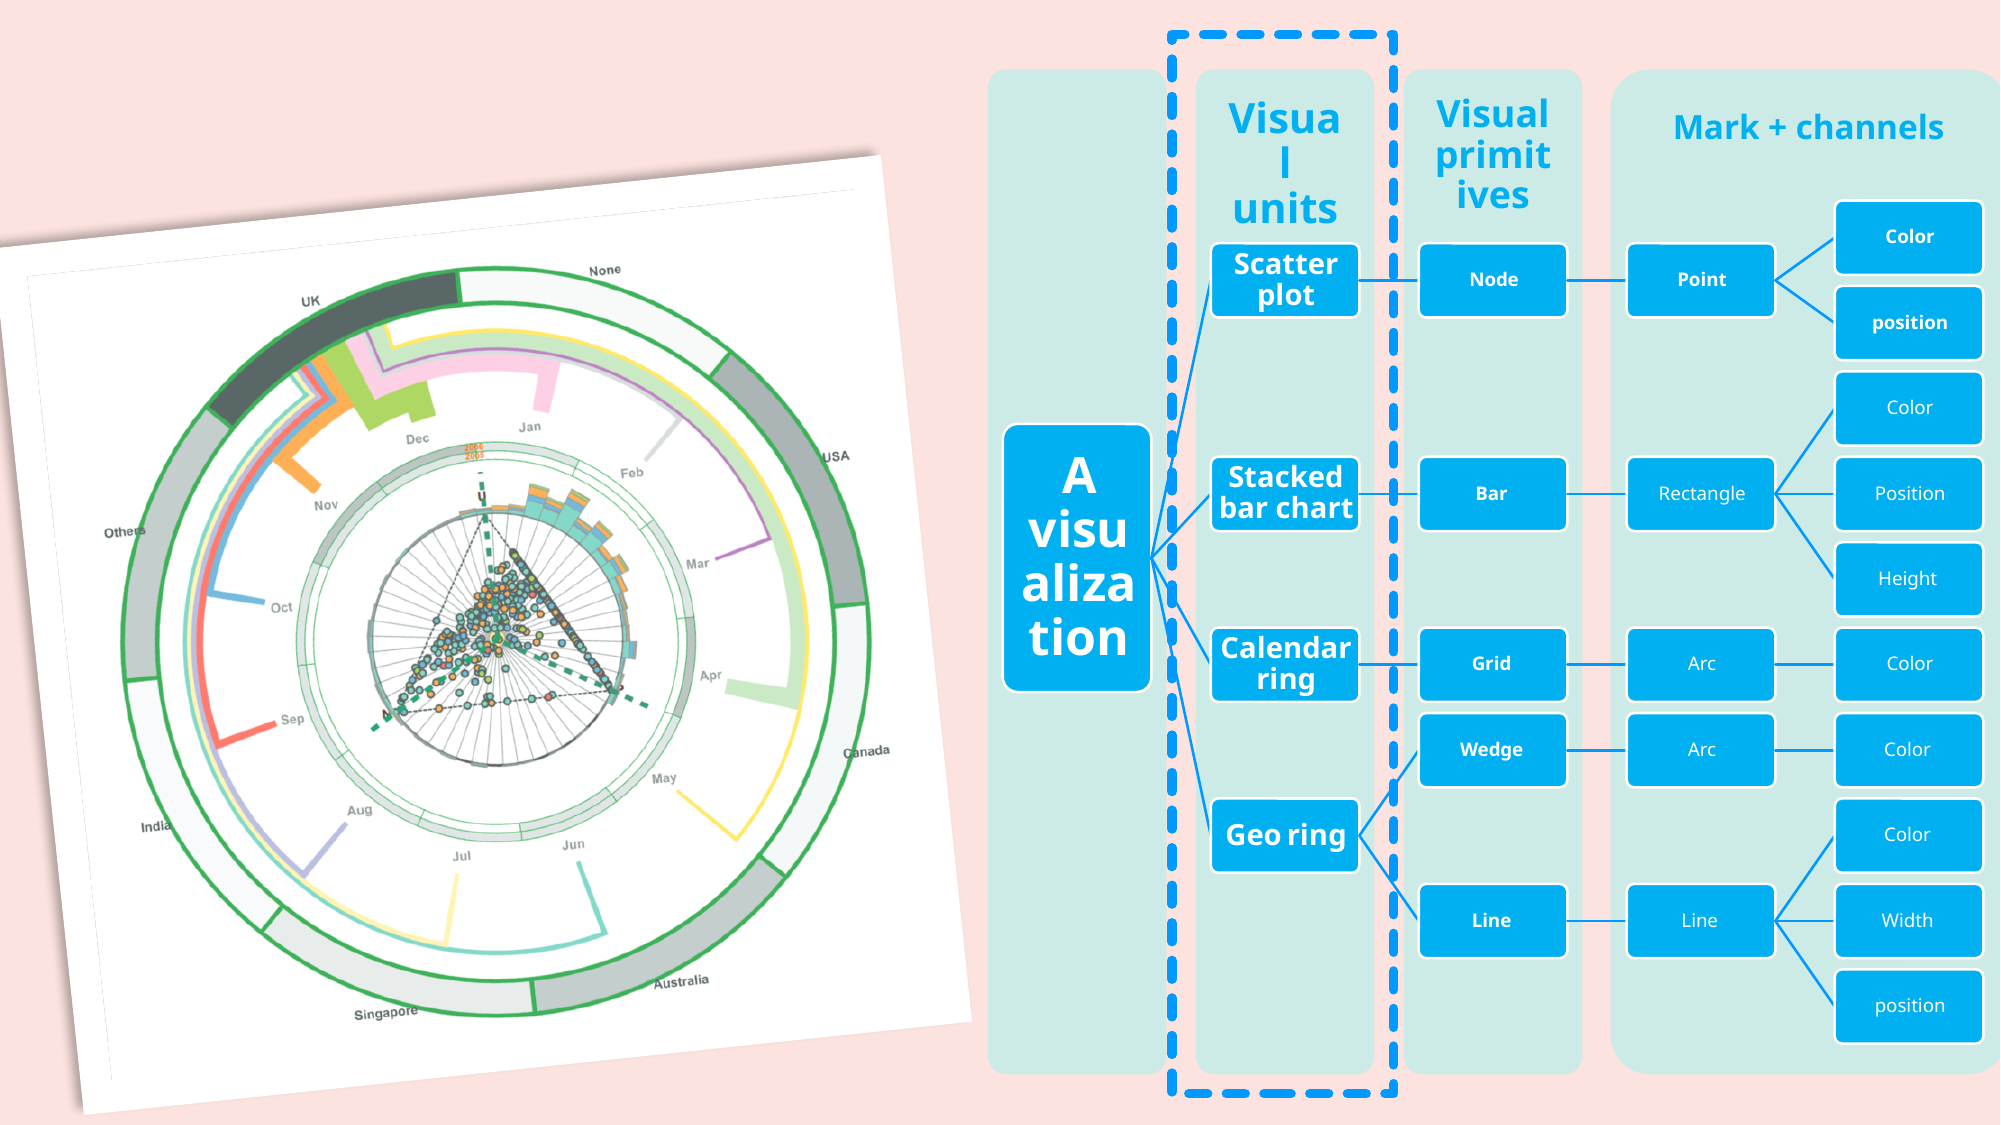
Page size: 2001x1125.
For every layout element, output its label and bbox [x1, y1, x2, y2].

text_box [918, 0, 2000, 1125]
picture [28, 190, 918, 1080]
